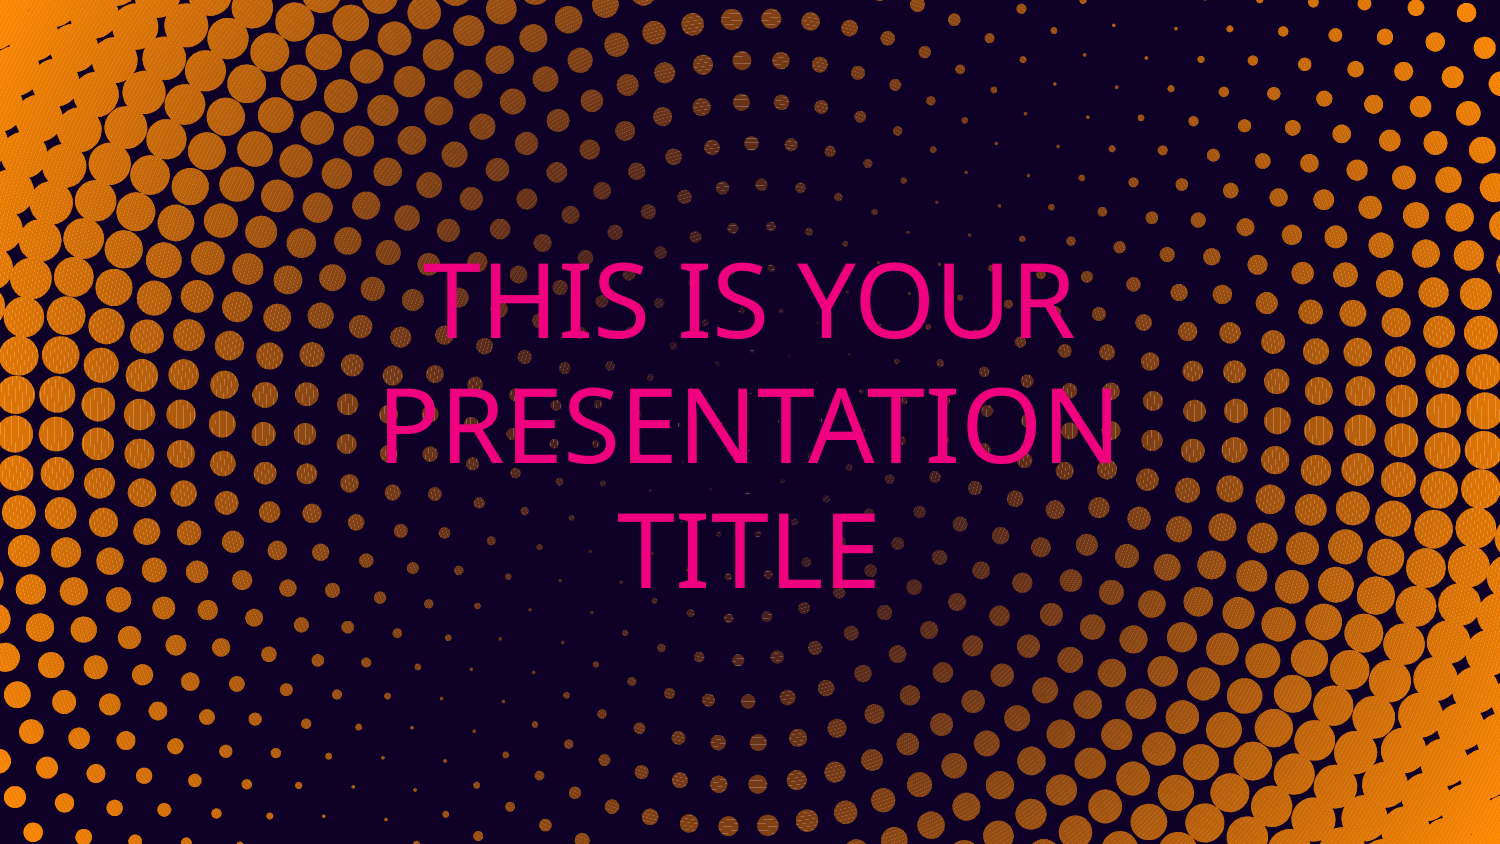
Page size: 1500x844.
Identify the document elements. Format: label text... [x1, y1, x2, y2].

title THIS IS YOUR PRESENTATION TITLE [311, 326, 1189, 517]
